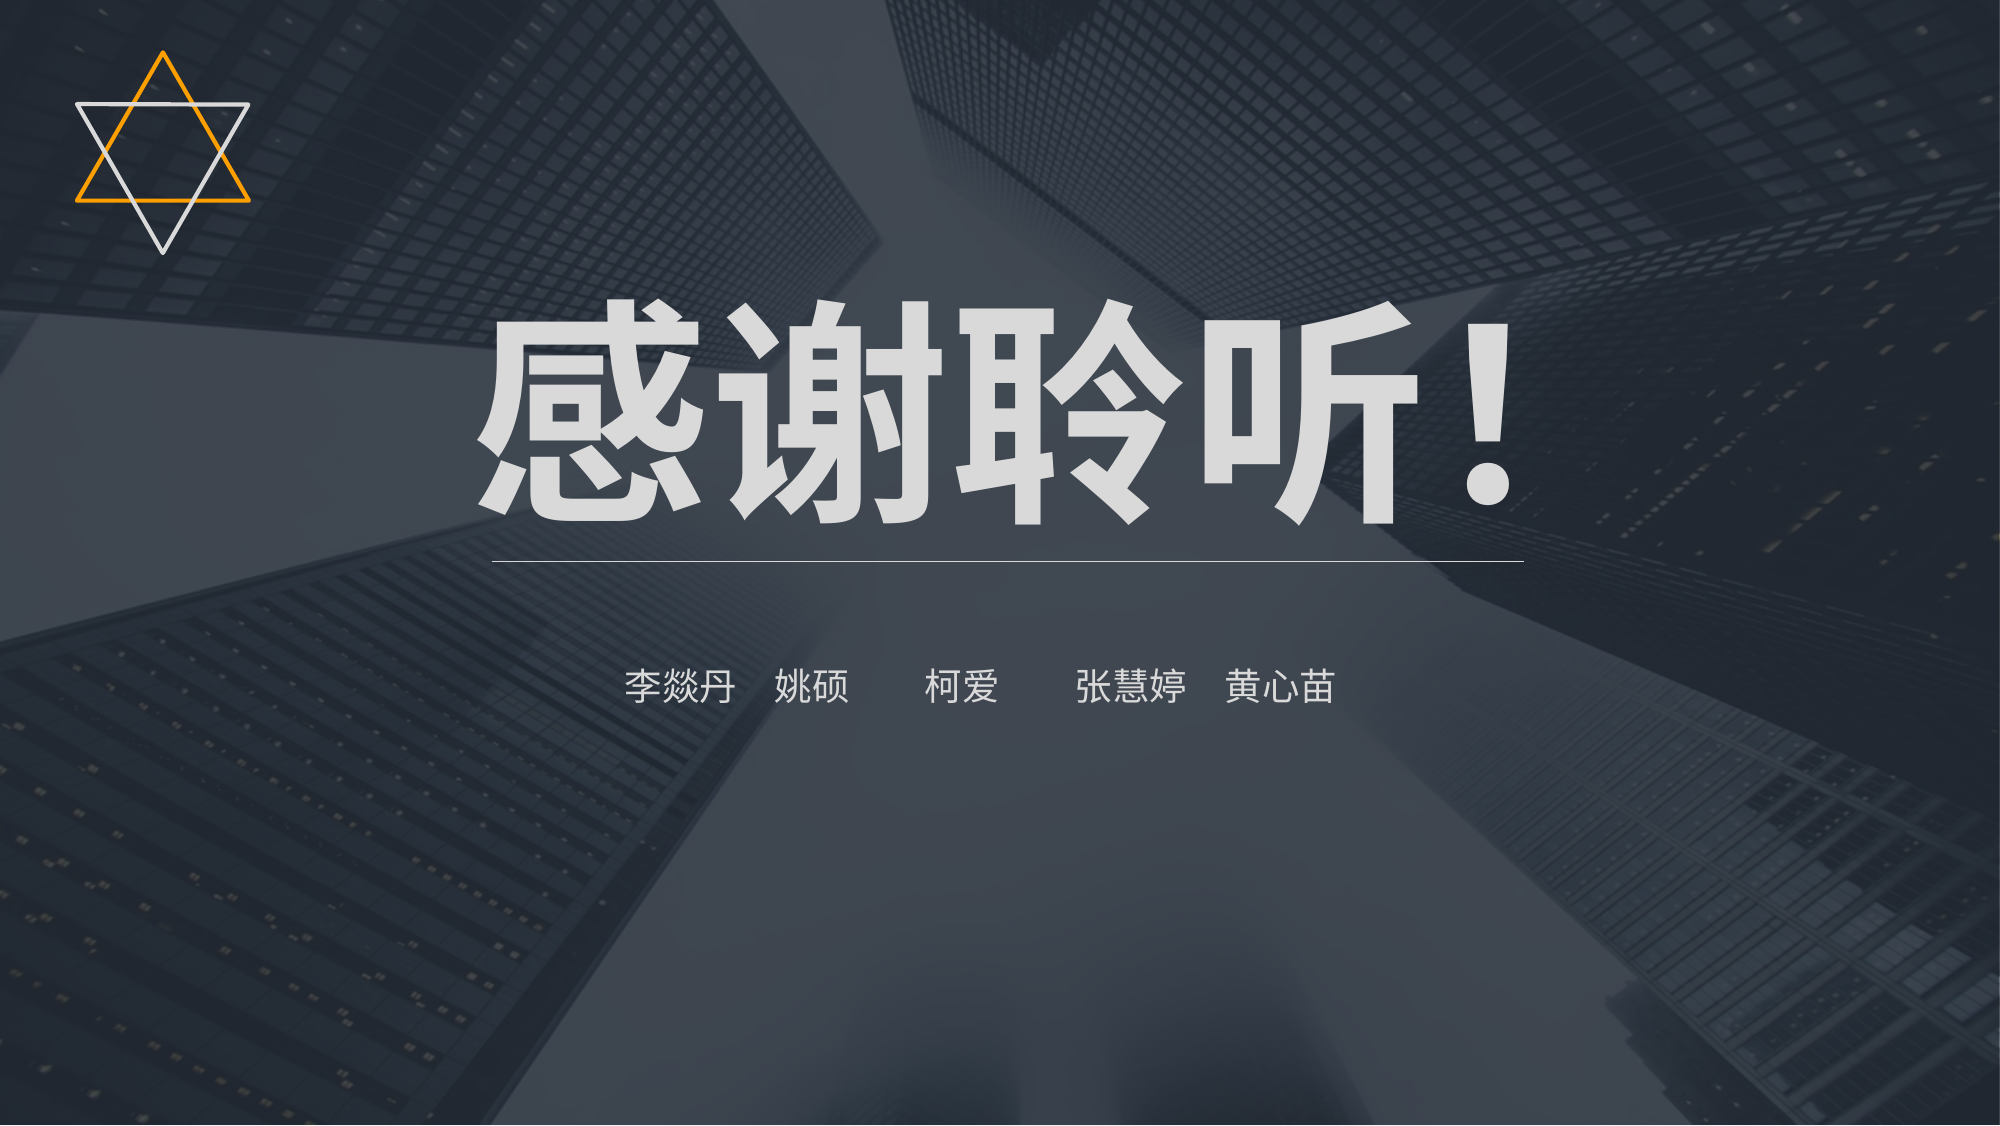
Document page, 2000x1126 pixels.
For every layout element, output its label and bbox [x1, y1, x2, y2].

text_box [76, 52, 259, 228]
text_box [455, 256, 1684, 562]
picture [0, 0, 2000, 1126]
